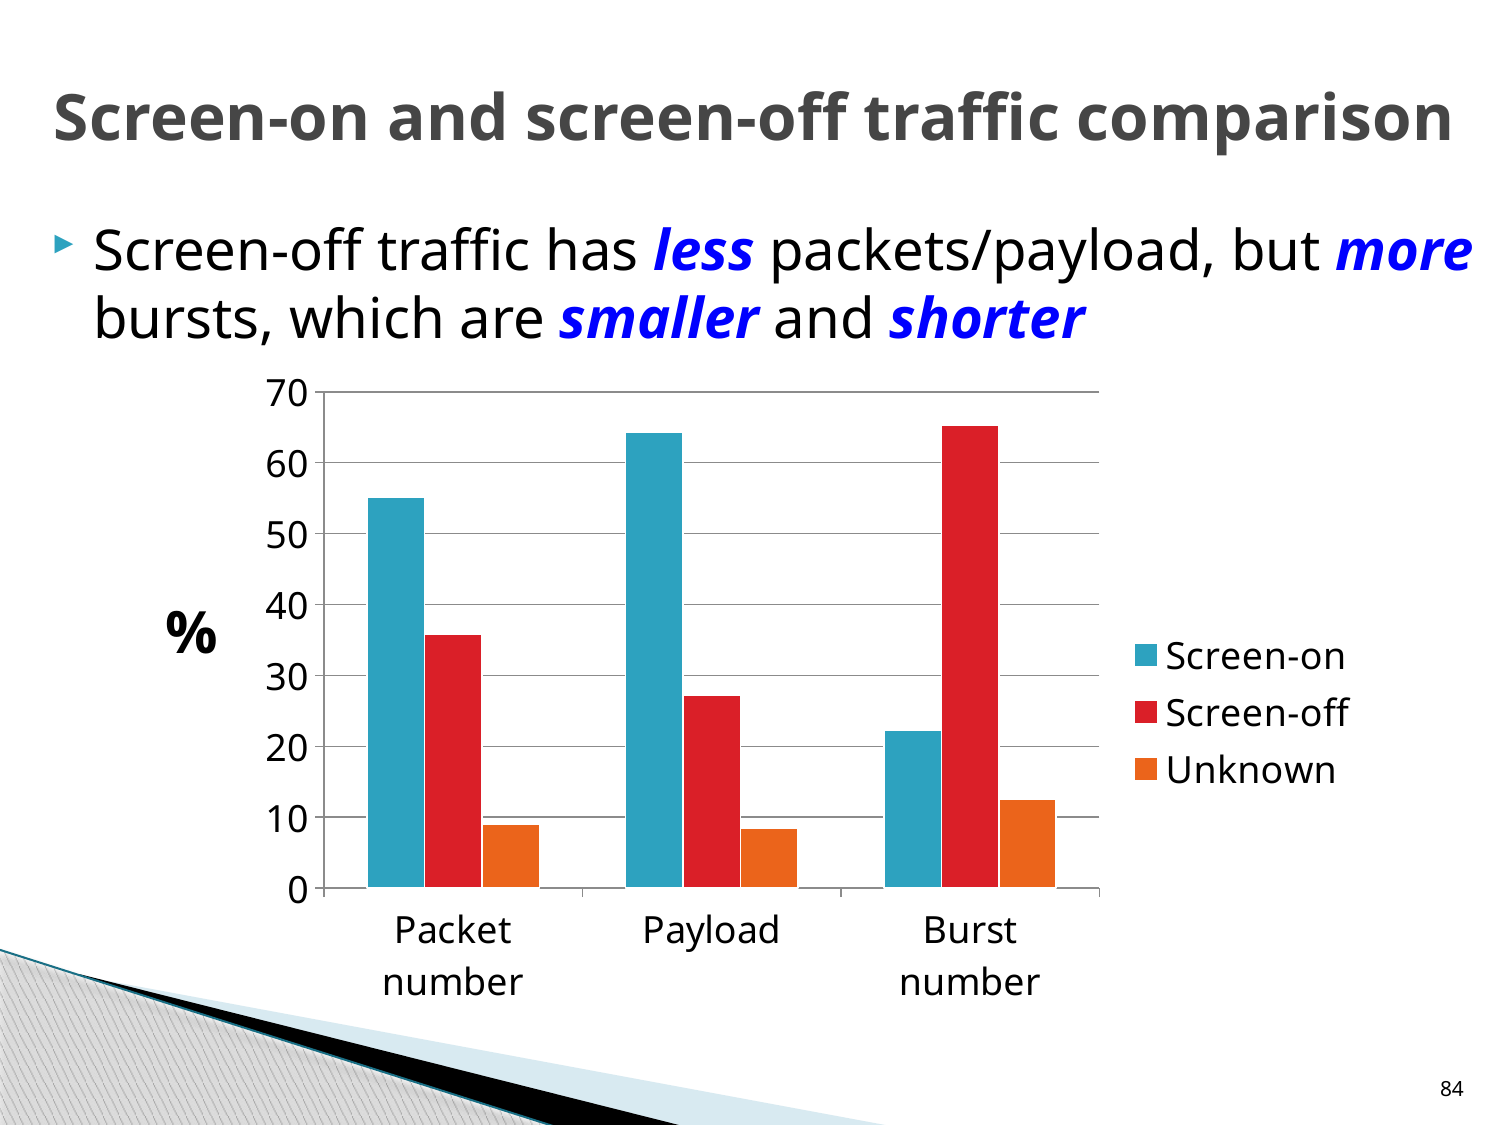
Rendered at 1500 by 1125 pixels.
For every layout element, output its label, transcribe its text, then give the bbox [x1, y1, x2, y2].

title Screen-on and screen-off traffic comparison [39, 45, 1500, 184]
table_cell 1.94% [191, 1015, 542, 1125]
list Screen-off traffic has less packets/payload, but more bursts, which are smaller and shorter [18, 207, 1500, 1015]
slide_number 84 [1418, 1051, 1479, 1112]
chart [242, 352, 1375, 1020]
table_cell 1.94% [0, 953, 18, 960]
text_box % [150, 587, 233, 673]
